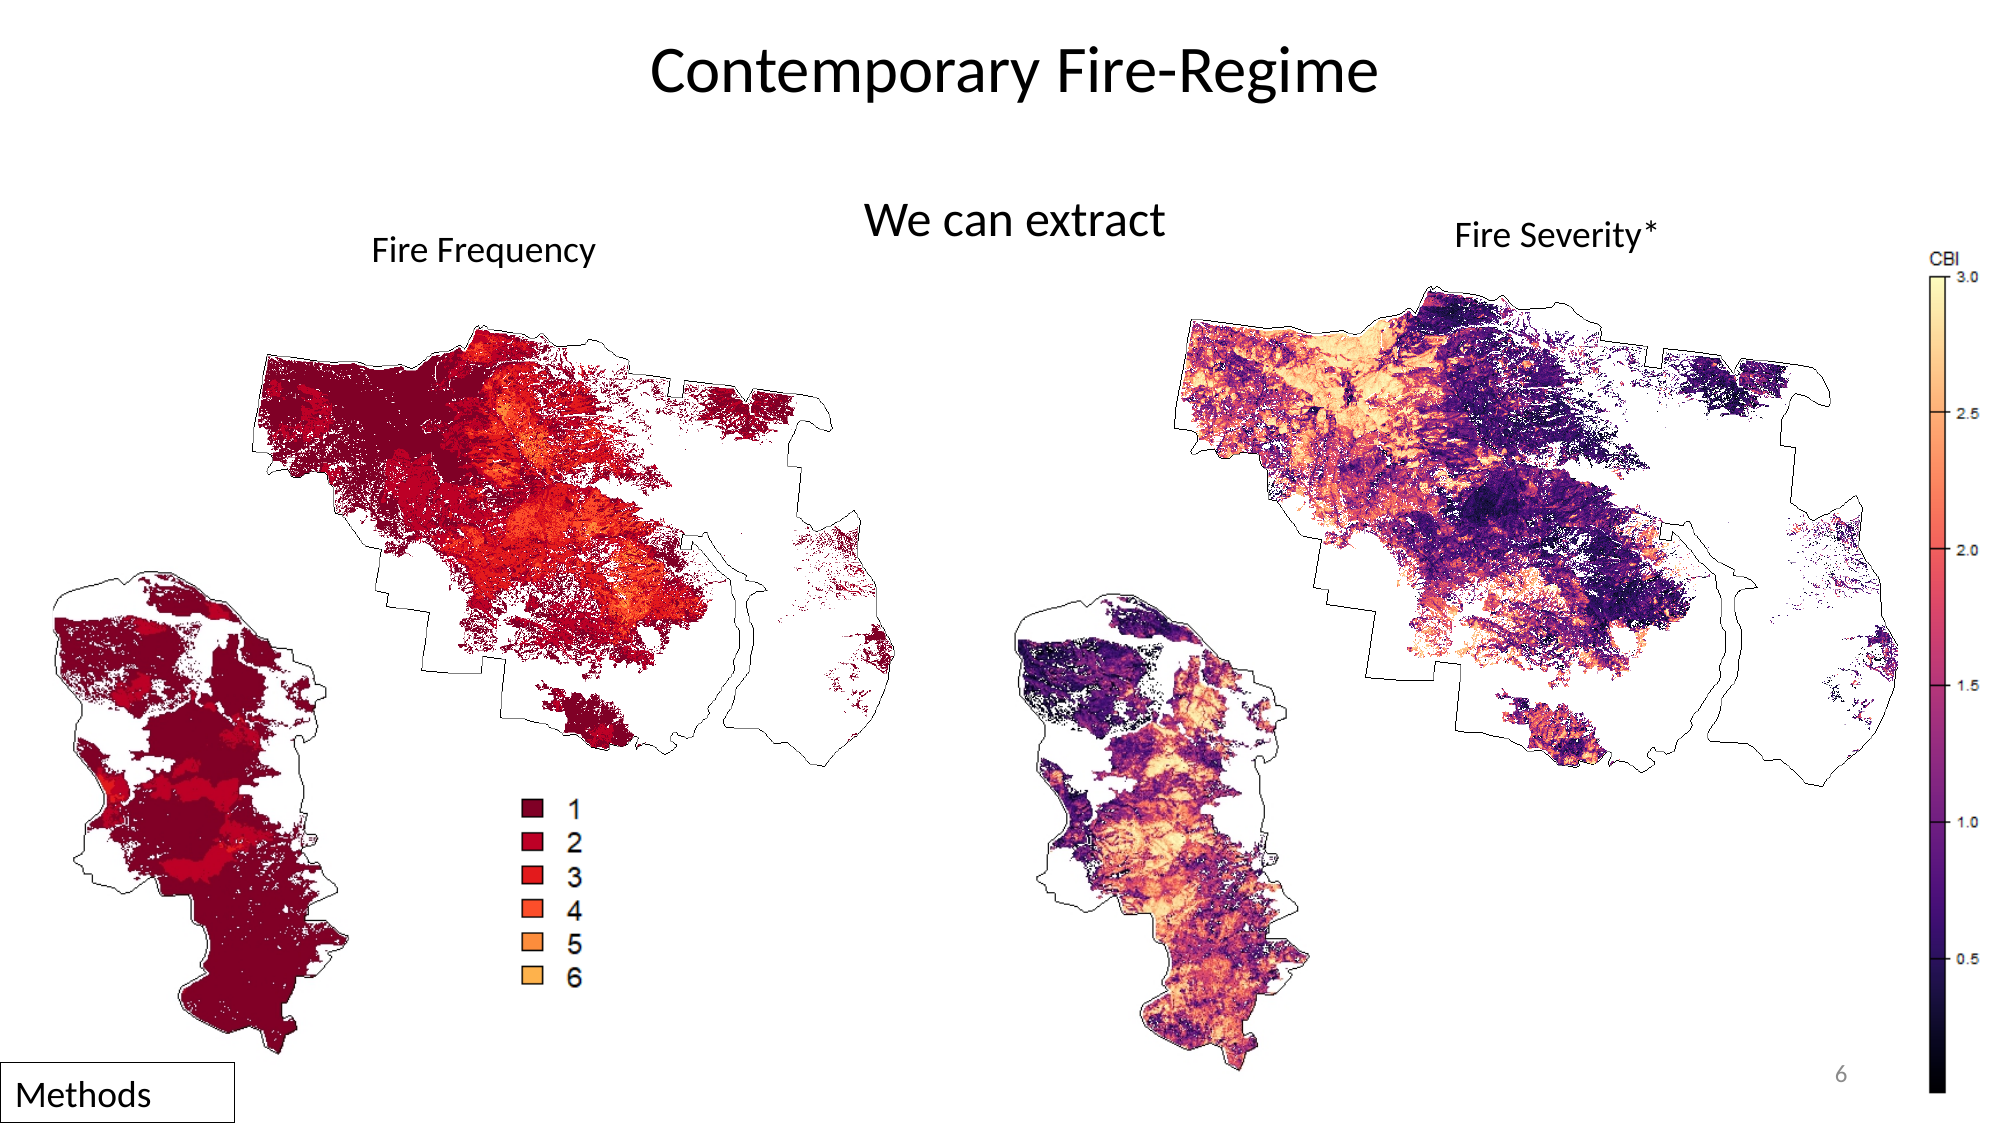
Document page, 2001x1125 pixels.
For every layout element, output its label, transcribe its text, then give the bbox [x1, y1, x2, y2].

picture [993, 255, 1898, 1079]
picture [1915, 227, 1999, 1099]
text_box Contemporary Fire-Regime We can extract [587, 18, 1443, 254]
slide_number 6 [1412, 1042, 1863, 1103]
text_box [52, 217, 912, 1099]
text_box Fire Severity* [1439, 202, 1995, 263]
text_box Methods [0, 1062, 235, 1123]
